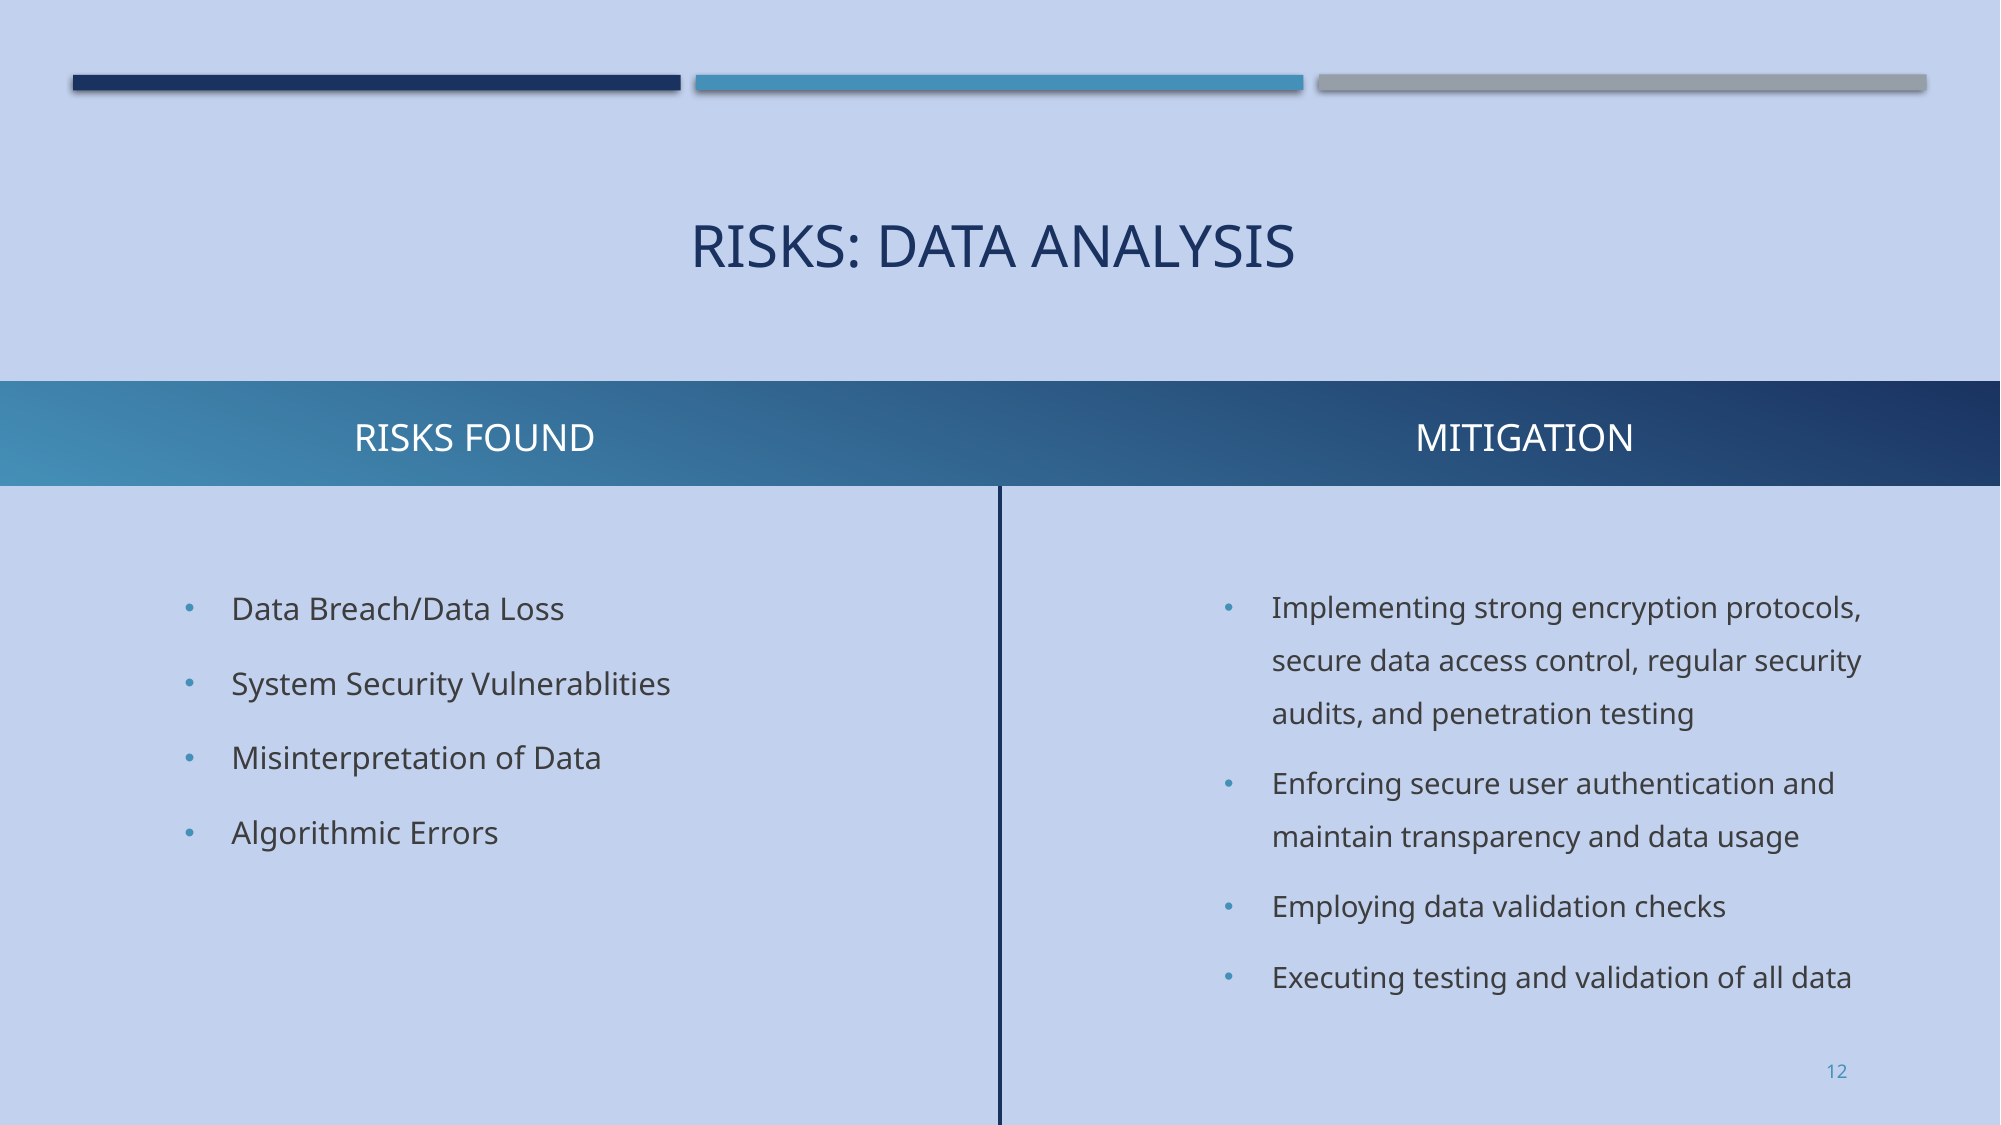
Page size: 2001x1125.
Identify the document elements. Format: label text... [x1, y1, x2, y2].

list Data Breach/Data Loss System Security Vulnerablities Misinterpretation of Data Algorithmic Errors [169, 562, 845, 1014]
text_box Implementing strong encryption protocols, secure data access control, regular security audits, and penetration testing Enforcing secure user authentication and maintain transparency and data usage Employing data validation checks Executing testing and validation of all data [1209, 564, 1885, 1015]
slide_number 12 [1718, 1042, 1863, 1103]
list Risks found [137, 395, 813, 477]
list mitigation [1187, 395, 1863, 477]
title Risks: data analysis [169, 135, 1833, 288]
